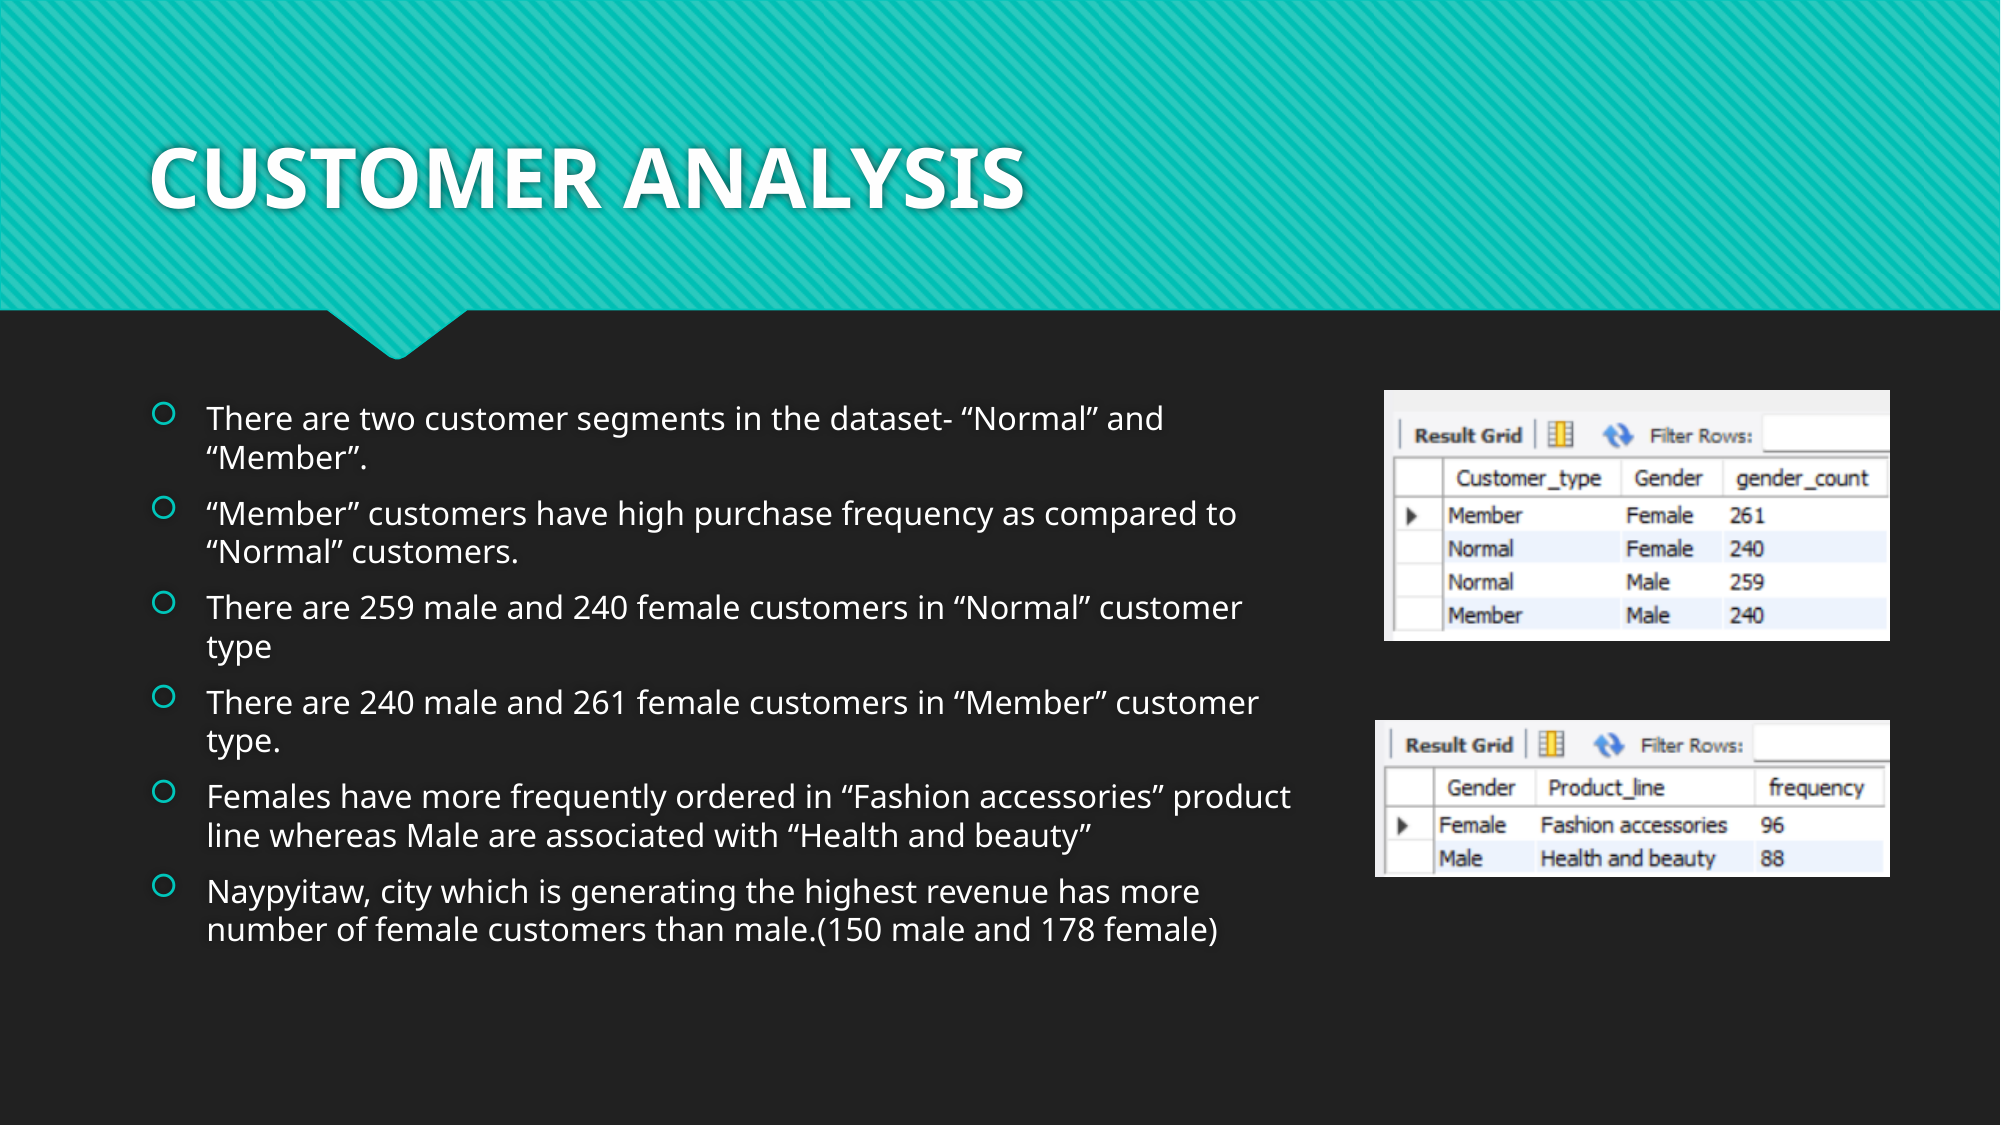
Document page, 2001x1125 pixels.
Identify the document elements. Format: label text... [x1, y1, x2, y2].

title CUSTOMER ANALYSIS [132, 73, 1868, 233]
picture [1384, 390, 1890, 641]
list There are two customer segments in the dataset- “Normal” and “Member”. “Member” customers have high purchase frequency as compared to “Normal” customers. There are 259 male and 240 female customers in “Normal” customer type There are 240 male and 261 female customers in “Member” customer type. Females have more frequently ordered in “Fashion accessories” product line whereas Male are associated with “Health and beauty” Naypyitaw, city which is generating the highest revenue has more number of female customers than male.(150 male and 178 female) [134, 390, 1326, 962]
picture [1375, 720, 1890, 878]
